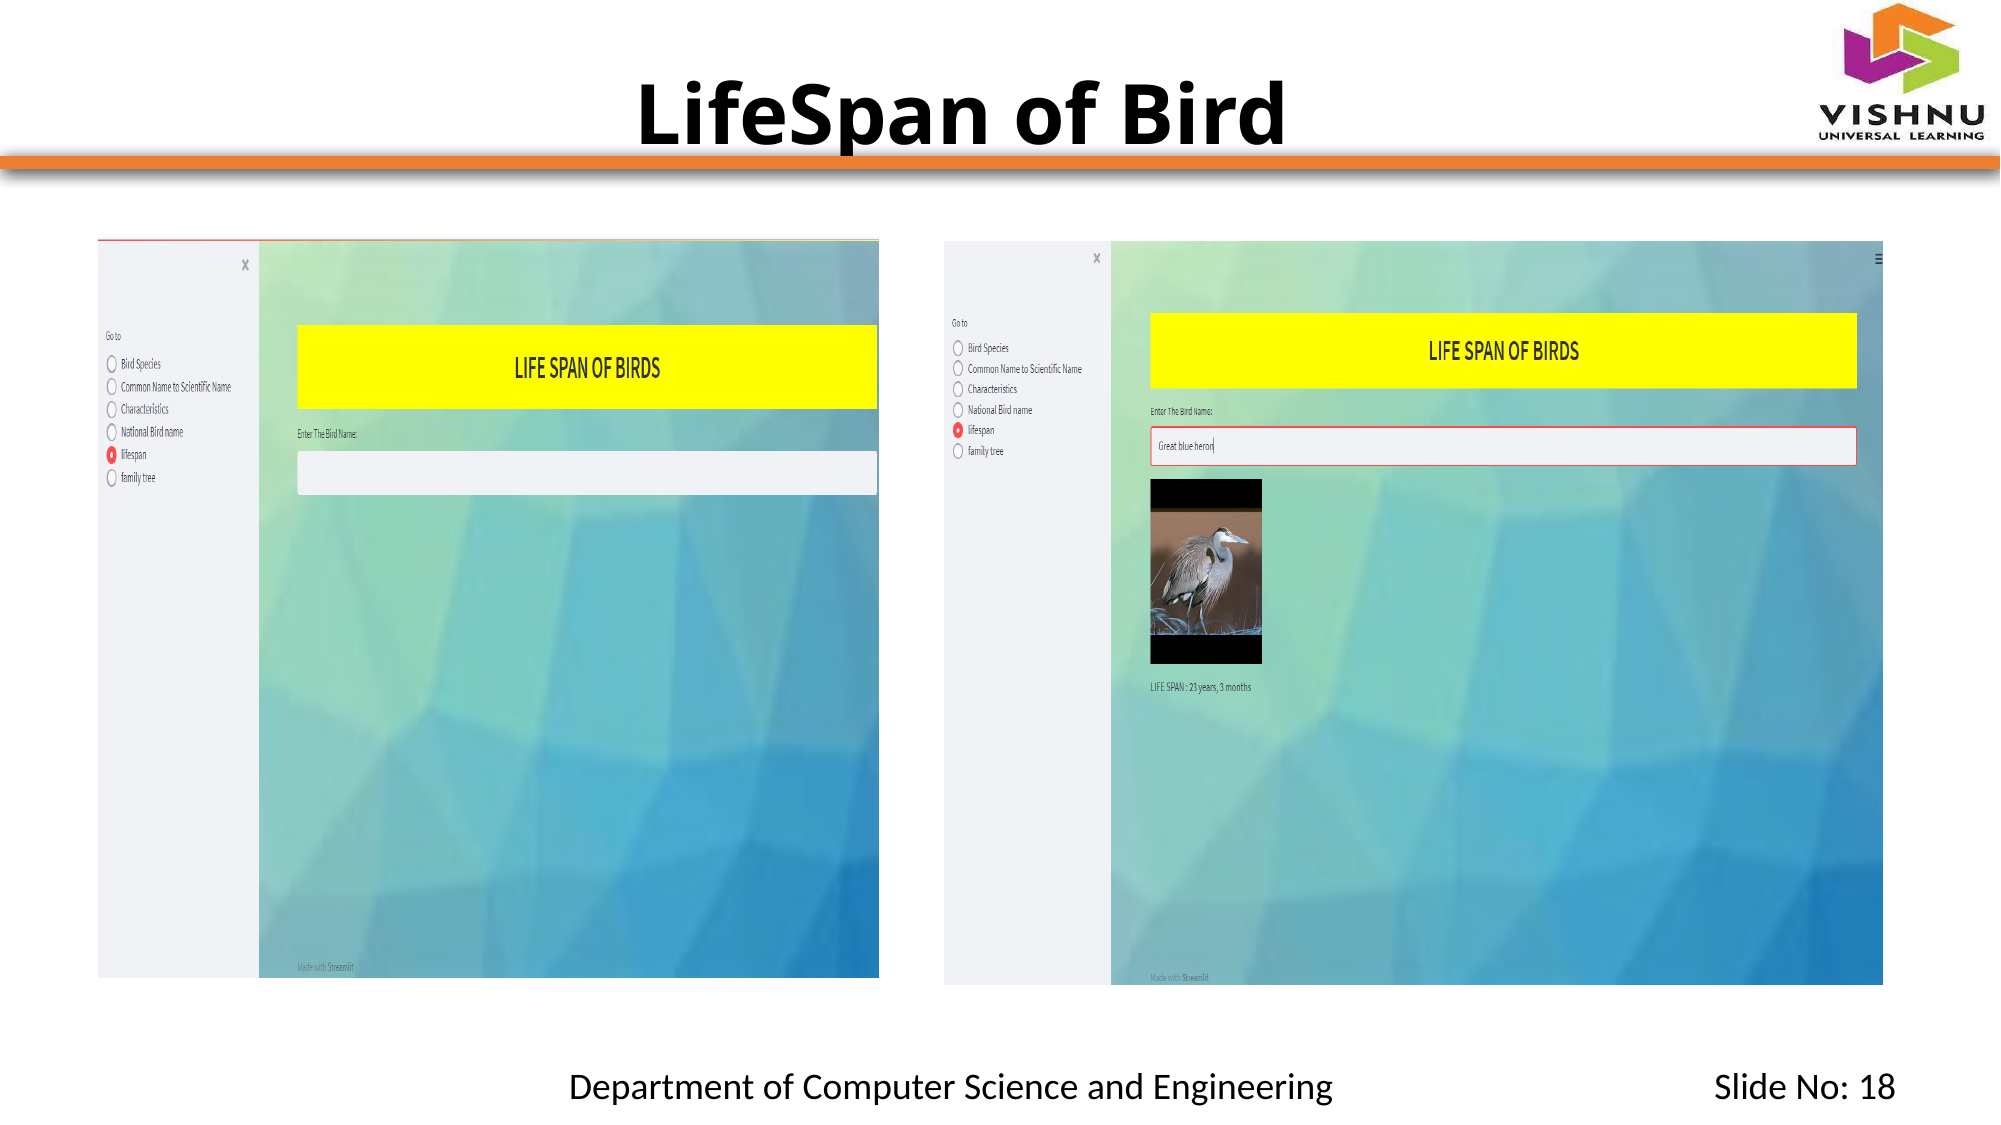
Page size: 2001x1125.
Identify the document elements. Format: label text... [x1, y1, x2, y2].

picture [1803, 0, 2000, 142]
picture [98, 237, 879, 978]
text_box [0, 155, 2000, 170]
title LifeSpan of Bird [82, 8, 1500, 142]
picture [944, 241, 1883, 985]
text_box Department of Computer Science and Engineering Slide No: 18 [0, 1054, 2000, 1115]
